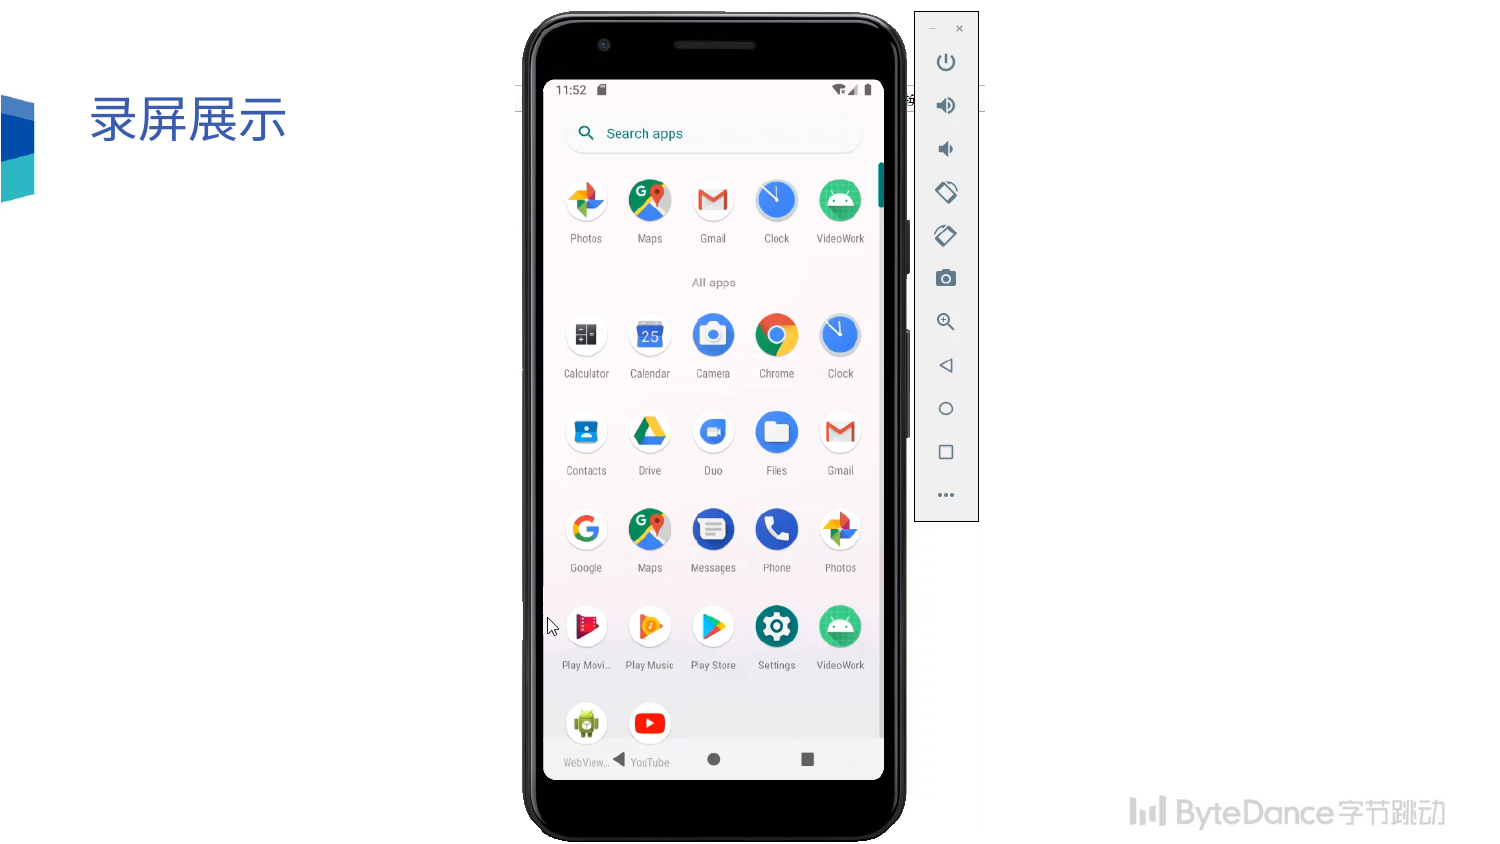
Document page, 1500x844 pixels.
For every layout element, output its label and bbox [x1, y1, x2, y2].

text_box [514, 2, 986, 844]
picture [1, 30, 514, 844]
picture [986, 30, 1500, 844]
